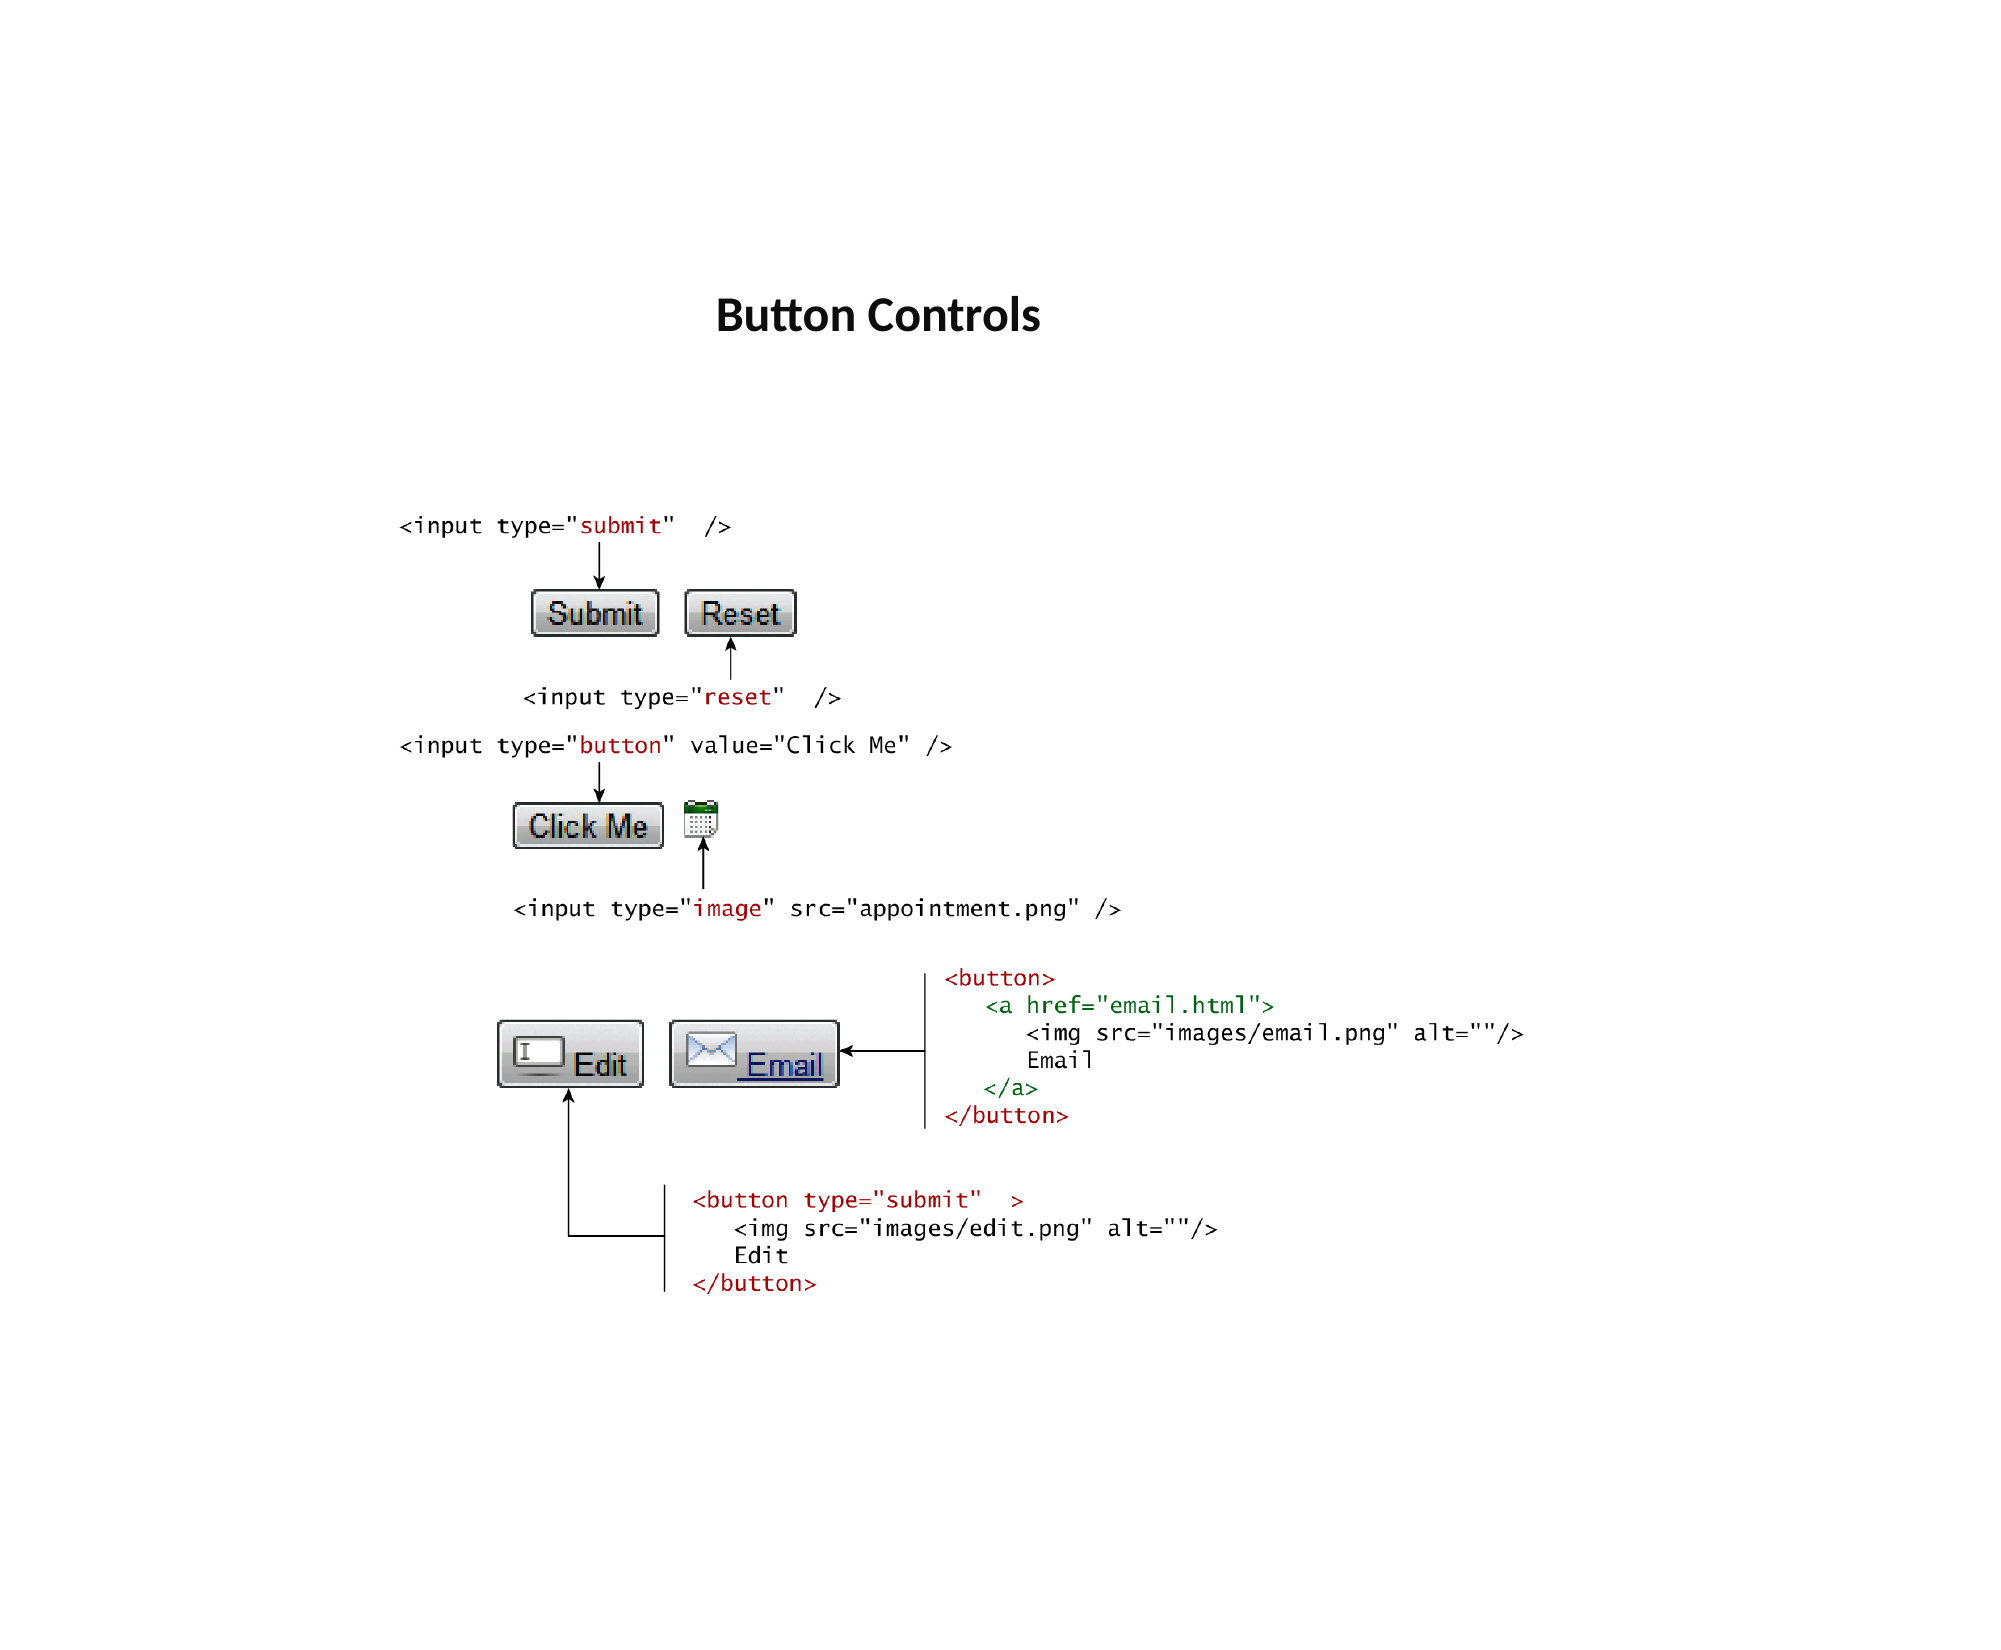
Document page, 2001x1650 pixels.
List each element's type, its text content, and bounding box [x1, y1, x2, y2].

picture [399, 512, 1526, 1297]
title Button Controls [715, 281, 2000, 342]
